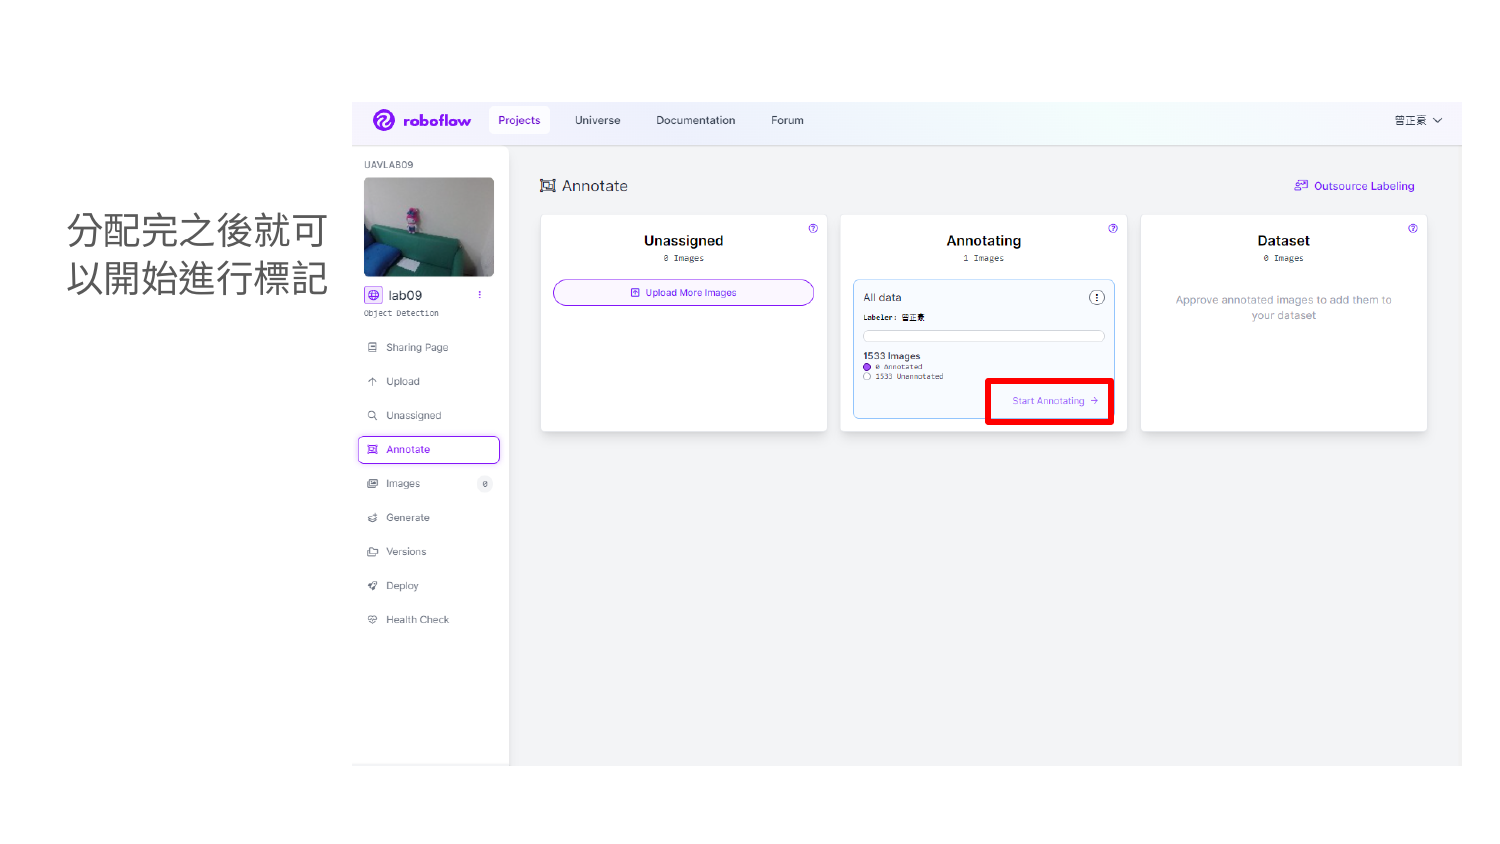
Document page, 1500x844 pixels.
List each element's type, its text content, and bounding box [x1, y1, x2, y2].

picture [352, 102, 1463, 766]
list 分配完之後就可以開始進行標記 [51, 189, 347, 750]
